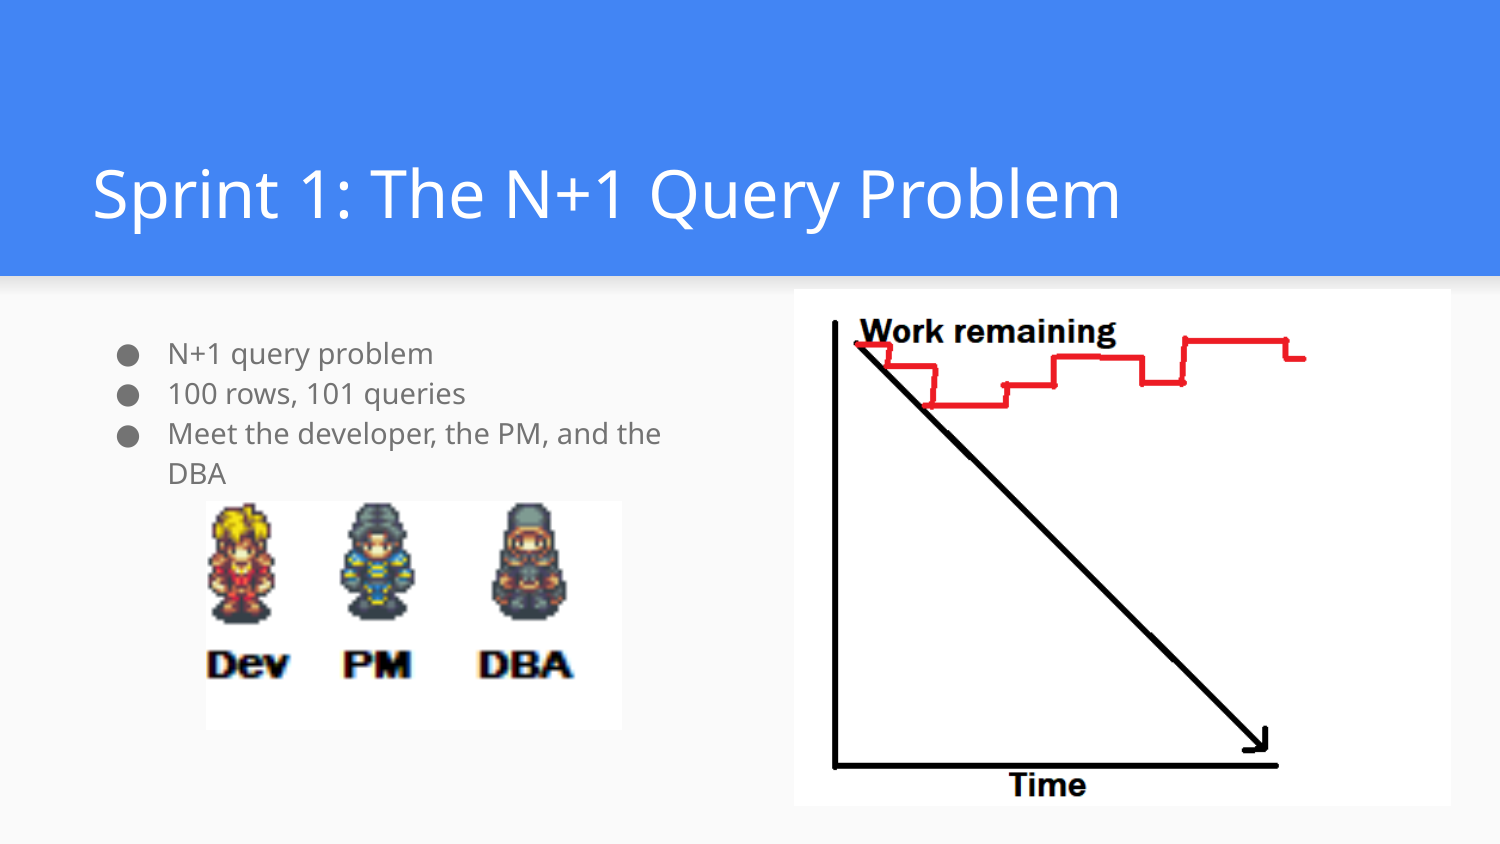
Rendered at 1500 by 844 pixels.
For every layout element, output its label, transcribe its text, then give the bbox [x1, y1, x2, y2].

picture [206, 500, 622, 731]
list N+1 query problem 100 rows, 101 queries Meet the developer, the PM, and the DBA [77, 314, 734, 760]
picture [793, 289, 1451, 806]
title Sprint 1: The N+1 Query Problem [77, 121, 1427, 248]
